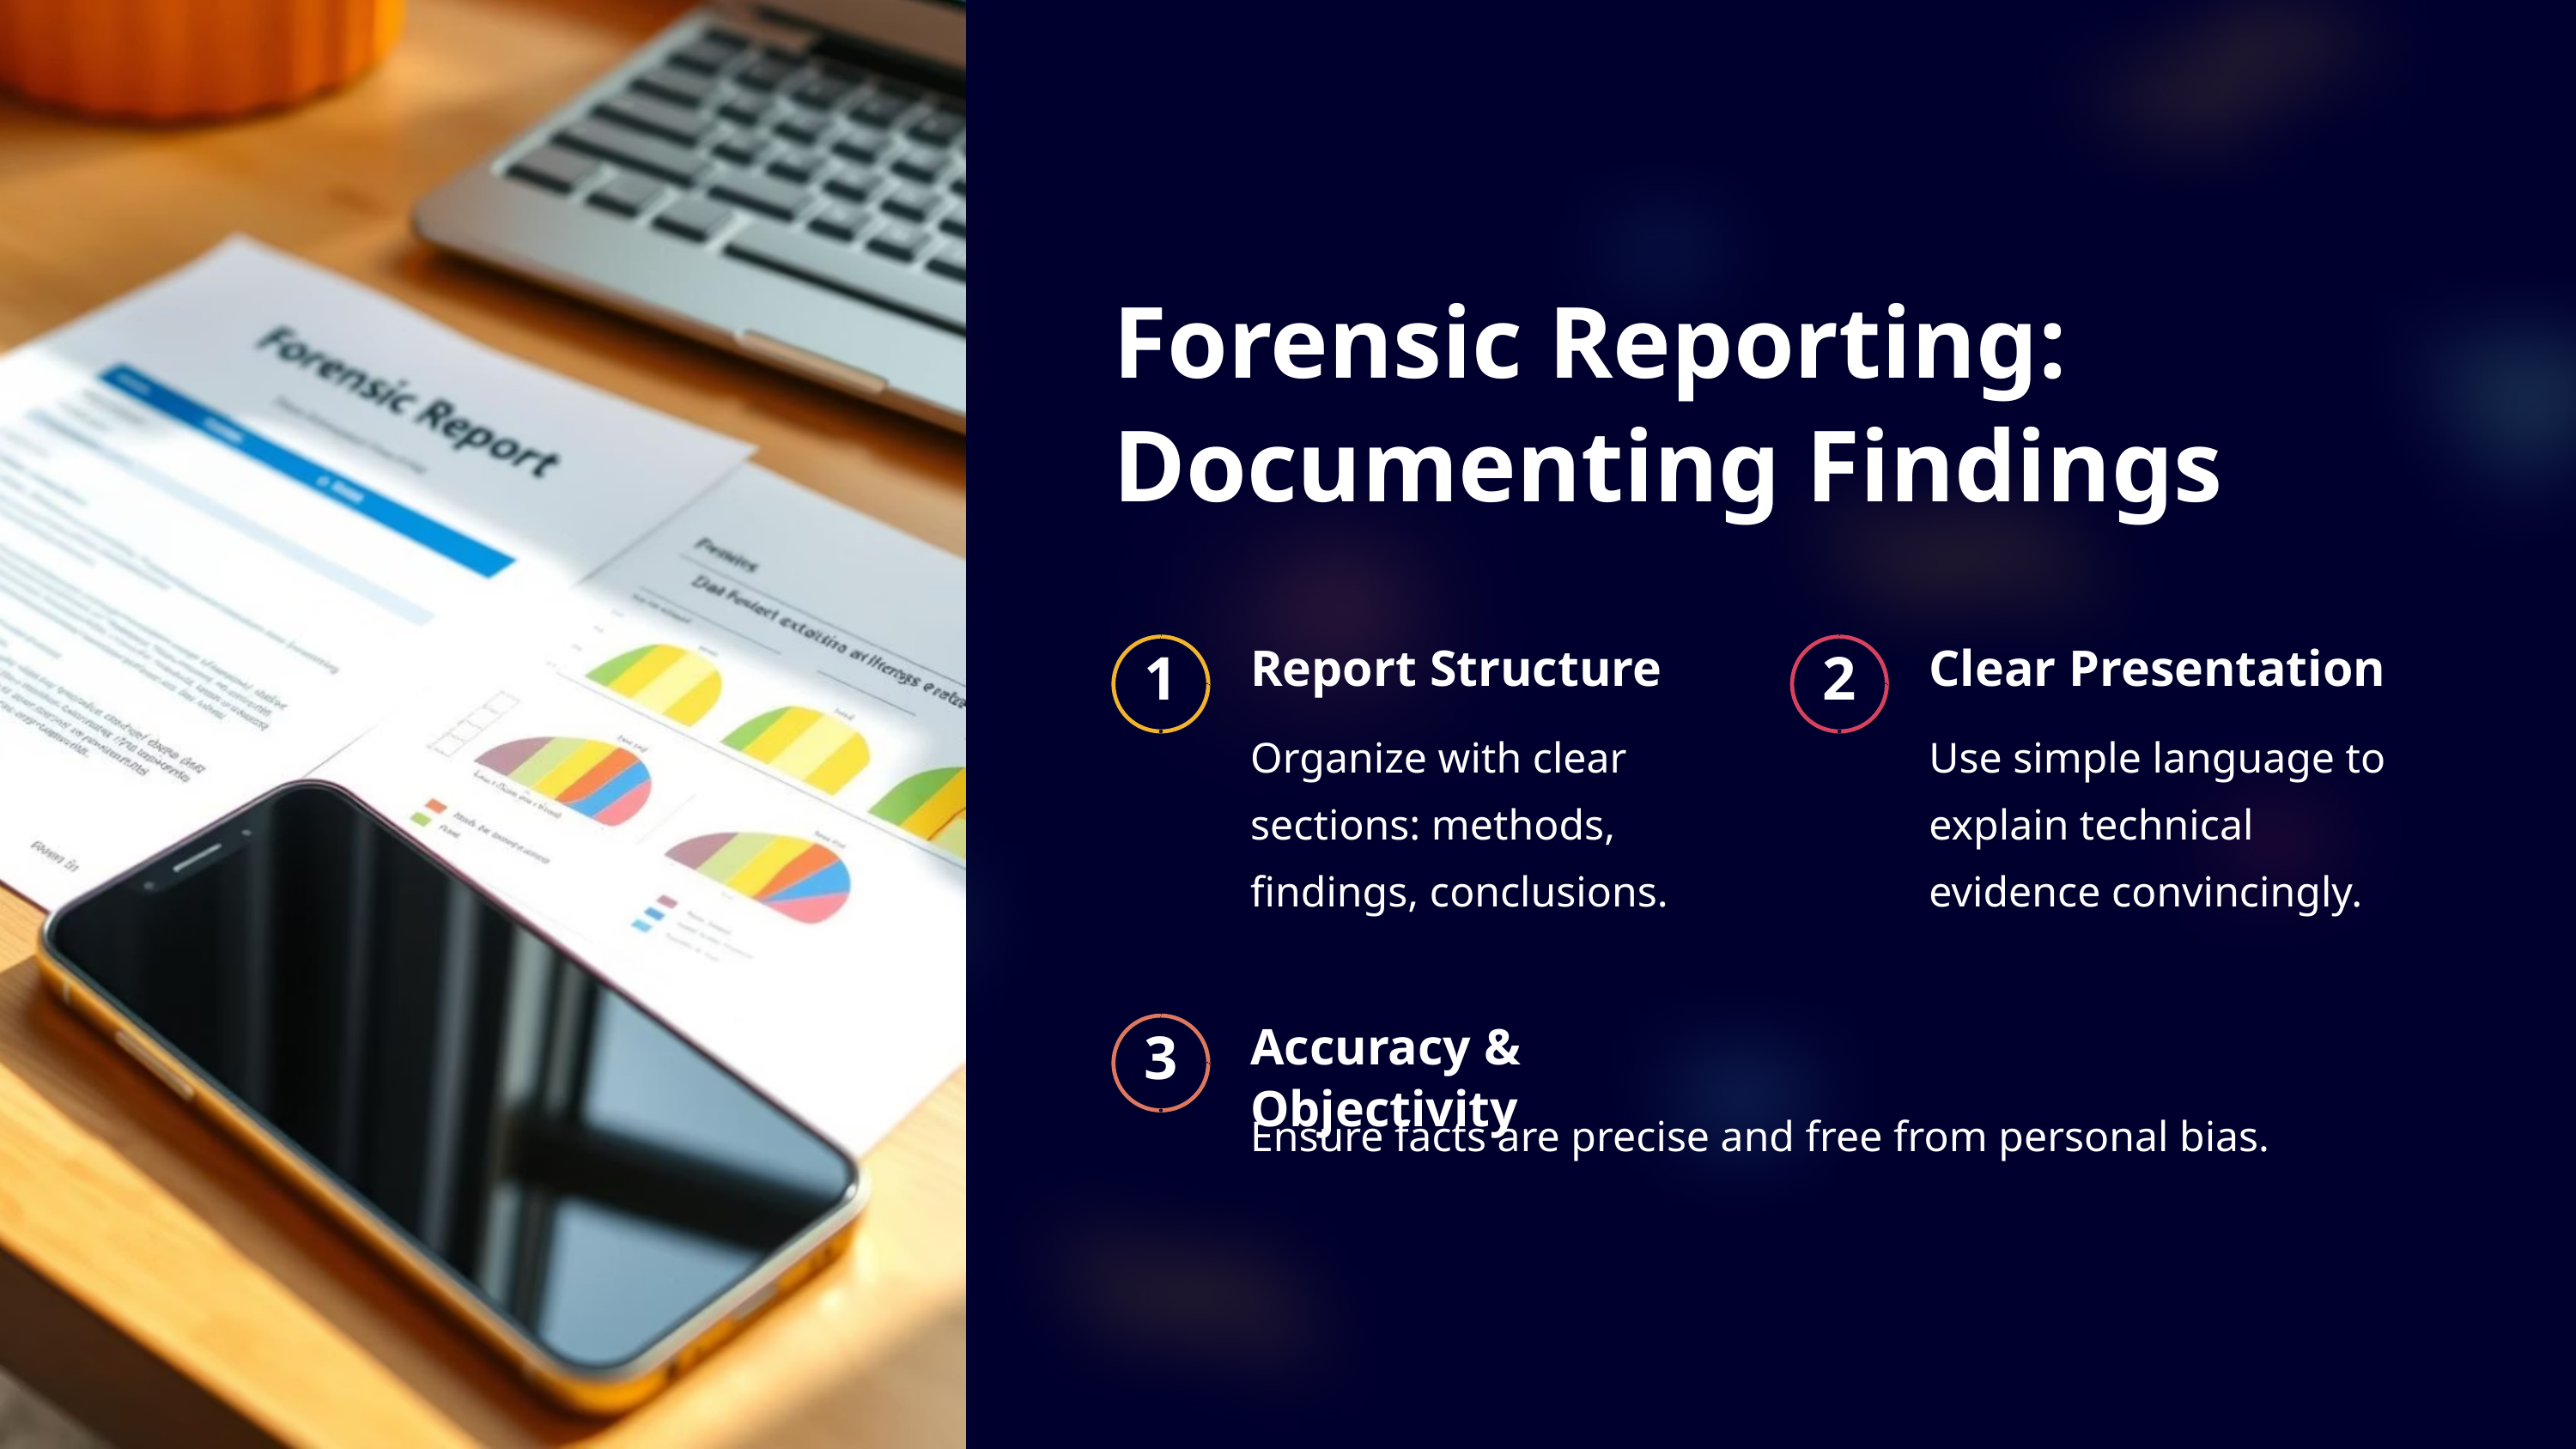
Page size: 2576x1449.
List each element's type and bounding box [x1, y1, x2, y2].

text_box [1131, 646, 1191, 722]
text_box [1111, 1013, 1211, 1113]
text_box [1249, 636, 1747, 699]
text_box [1929, 636, 2426, 699]
text_box [1929, 723, 2429, 927]
text_box [1789, 634, 1890, 734]
text_box [1249, 1015, 1759, 1078]
text_box [1809, 646, 1870, 722]
text_box [1249, 723, 1751, 927]
text_box [1111, 634, 1211, 734]
text_box [1249, 1102, 2429, 1171]
text_box [1113, 277, 2429, 527]
text_box [1131, 1025, 1191, 1100]
text_box [0, 0, 2576, 1449]
